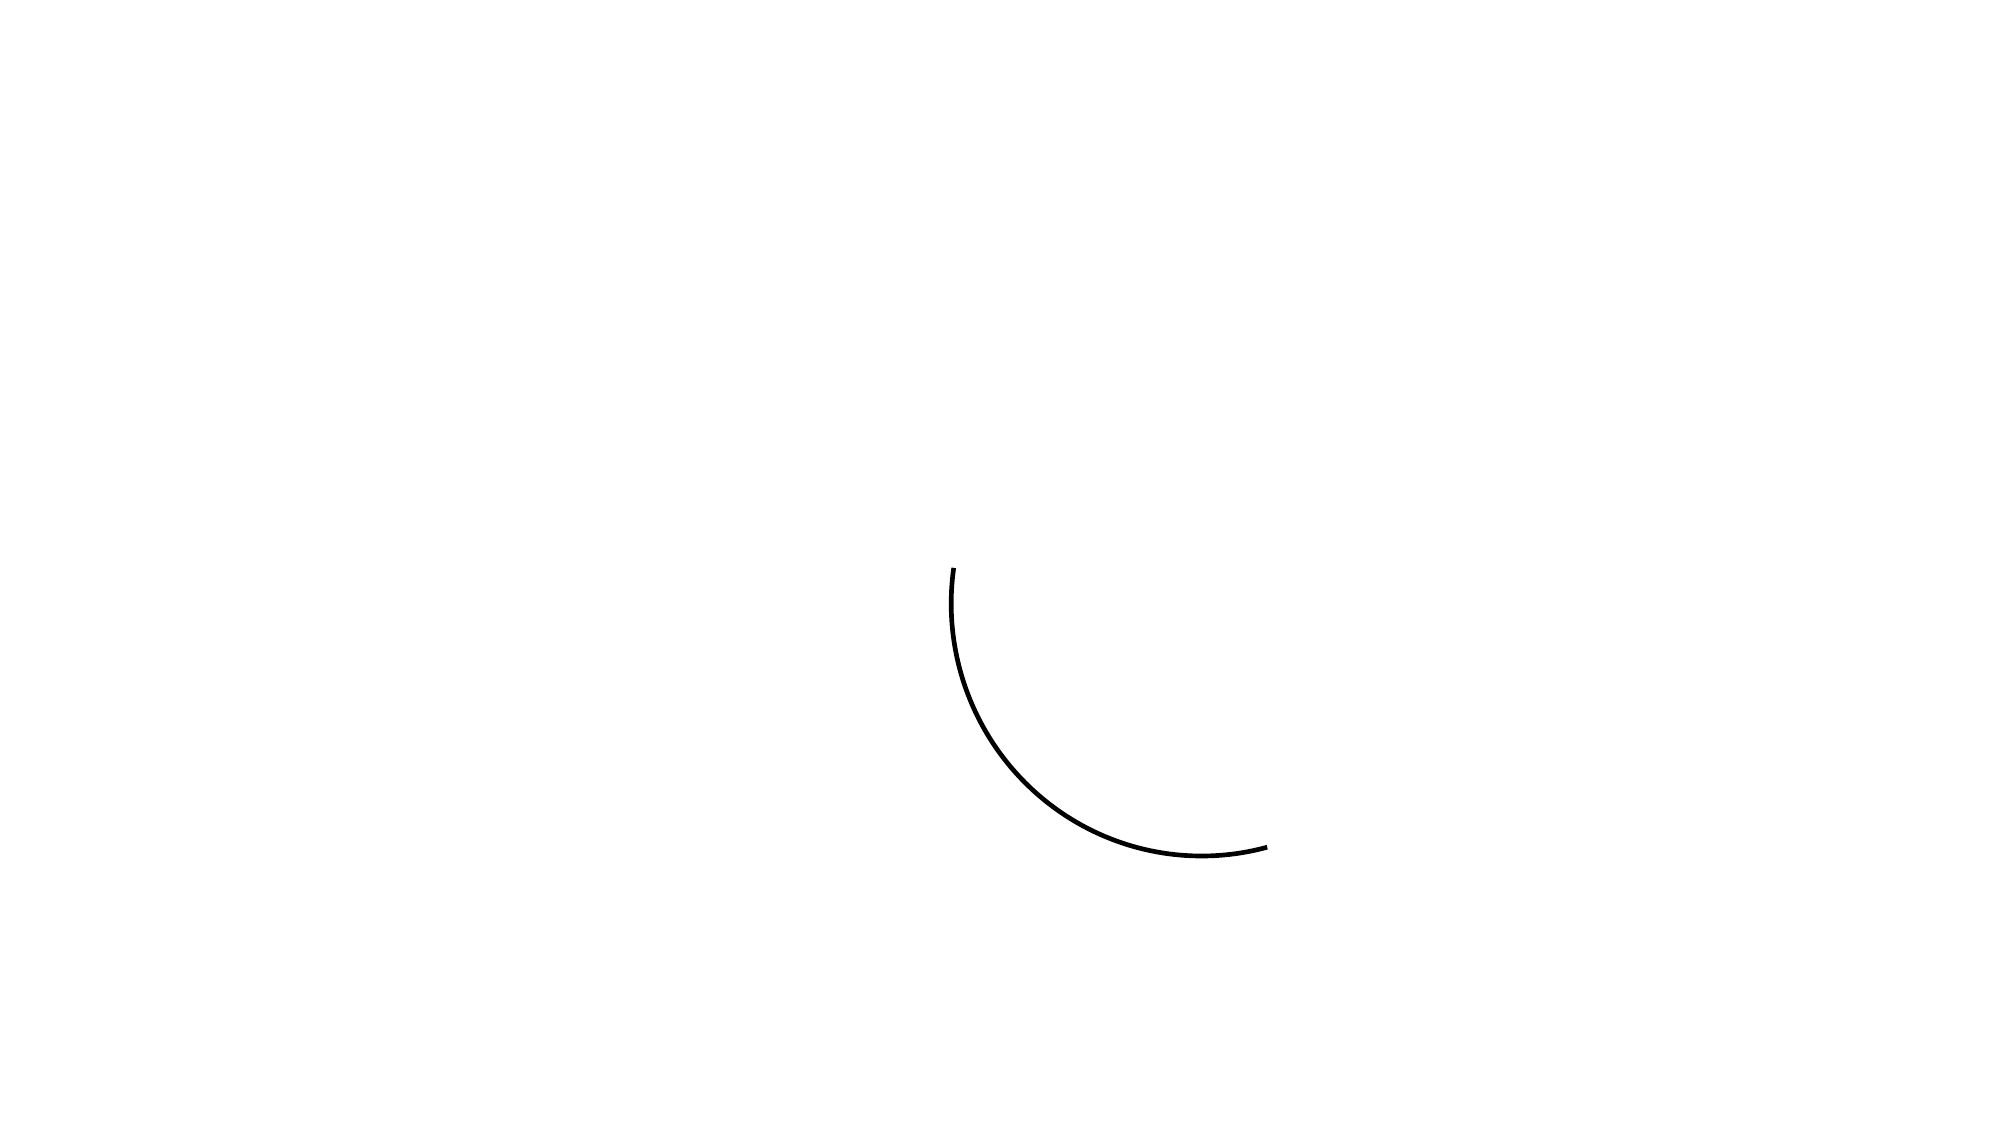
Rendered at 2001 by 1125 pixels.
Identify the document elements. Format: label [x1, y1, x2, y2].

text_box [950, 567, 1268, 858]
